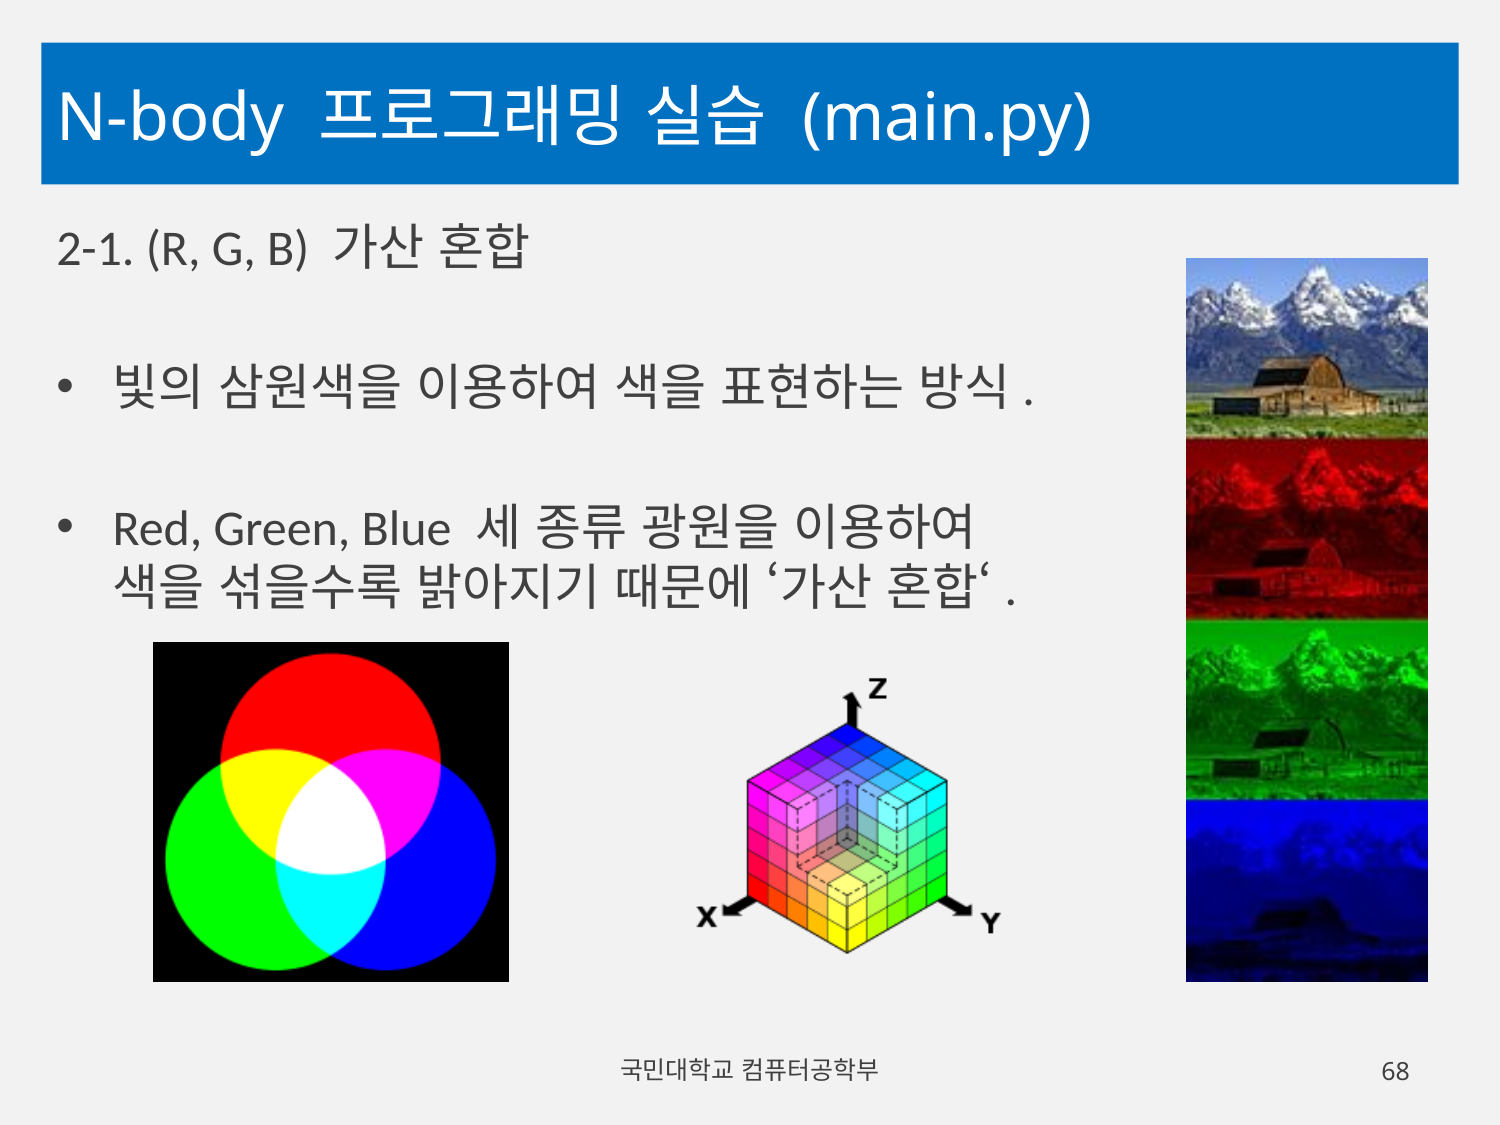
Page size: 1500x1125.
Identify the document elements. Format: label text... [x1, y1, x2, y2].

list 2-1. (R, G, B) 가산 혼합 빛의 삼원색을 이용하여 색을 표현하는 방식. Red, Green, Blue 세 종류 광원을 이용하여 색을 섞을수록 밝아지기 때문에 ‘가산 혼합‘. [41, 208, 1459, 1000]
slide_number 68 [1074, 1042, 1425, 1103]
picture [153, 642, 509, 982]
picture [675, 665, 1020, 983]
title N-body 프로그래밍 실습 (main.py) [41, 42, 1459, 185]
picture [1185, 258, 1428, 982]
footer 국민대학교 컴퓨터공학부 [466, 1042, 1034, 1103]
